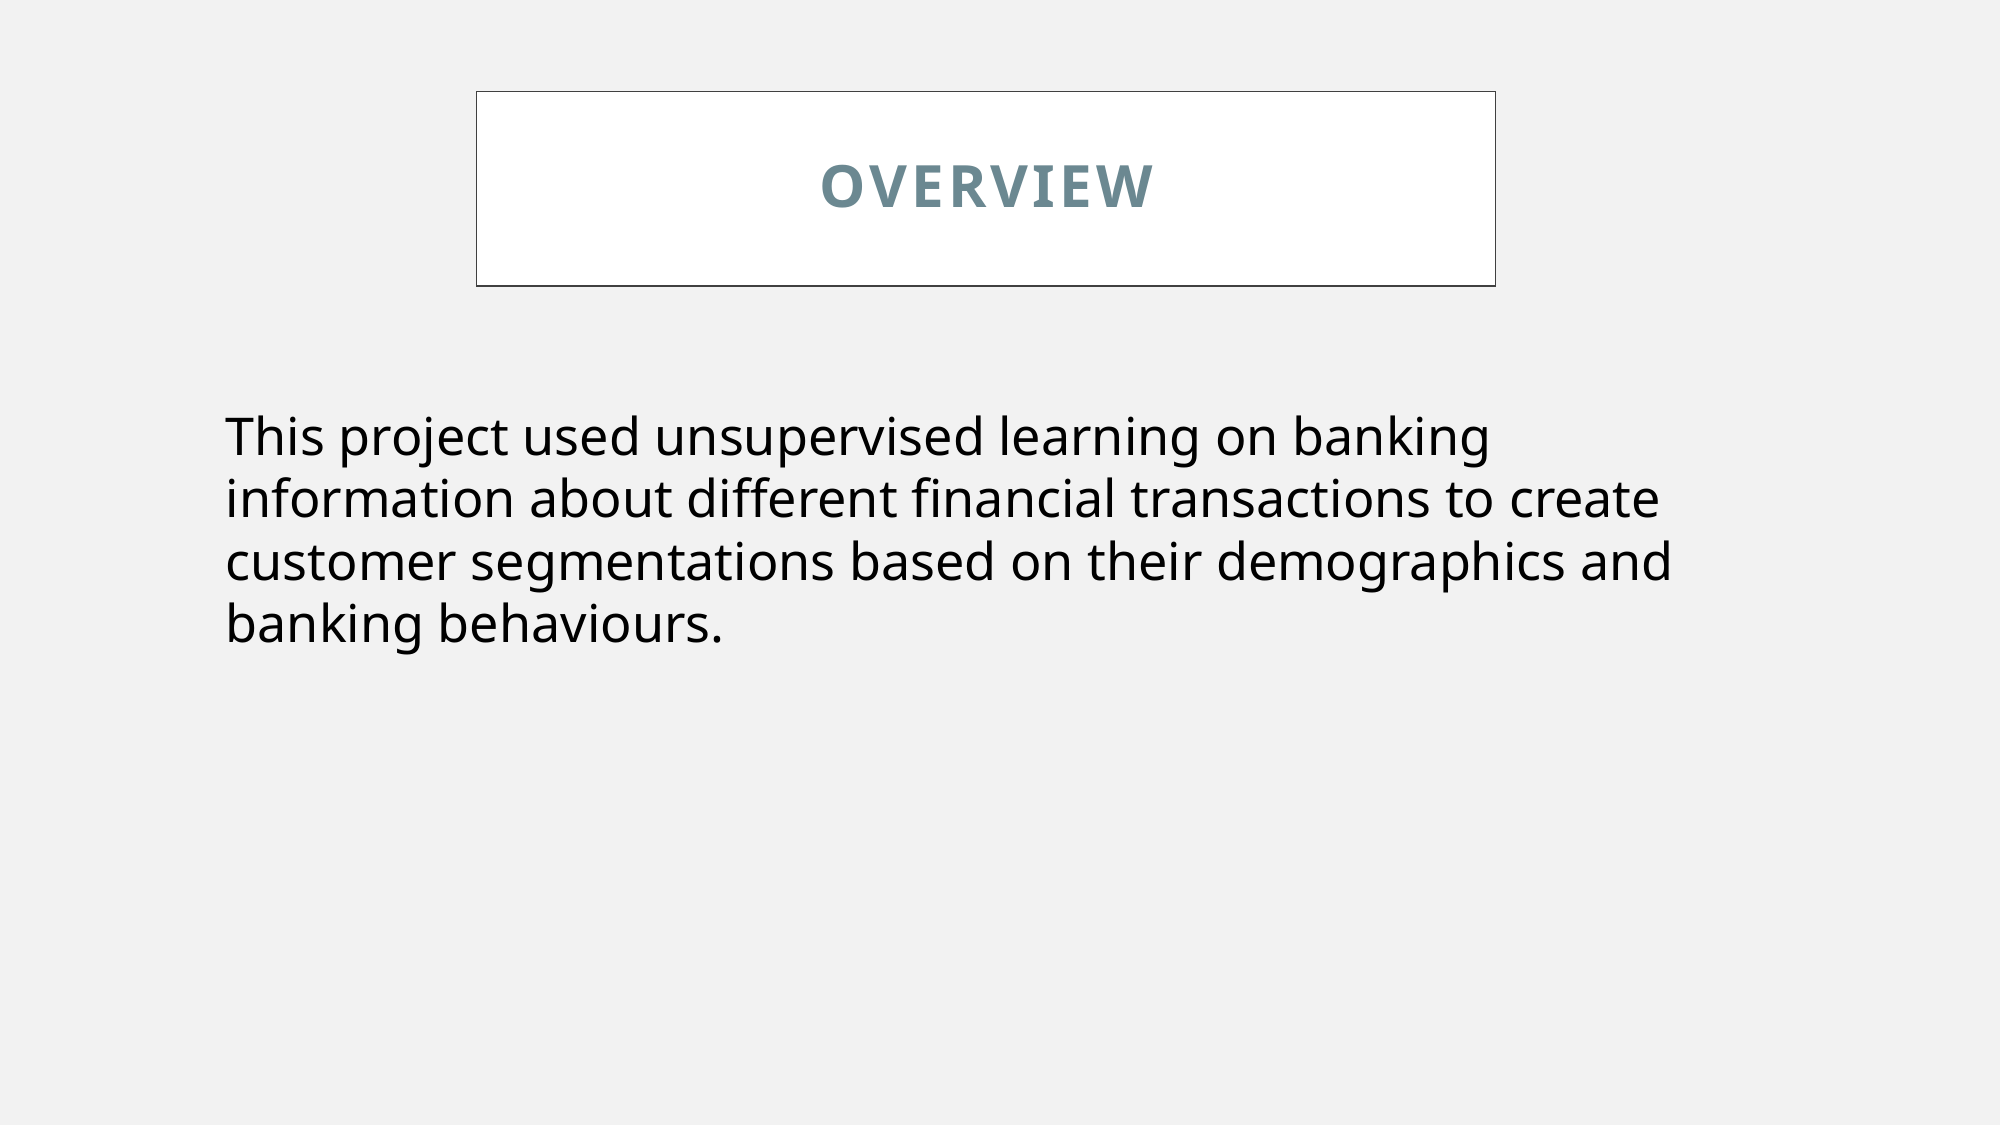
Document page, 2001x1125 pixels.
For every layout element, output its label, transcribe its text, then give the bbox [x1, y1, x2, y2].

text_box This project used unsupervised learning on banking information about different financial transactions to create customer segmentations based on their demographics and banking behaviours. [211, 395, 1762, 661]
title OVERVIEW [474, 88, 1498, 289]
